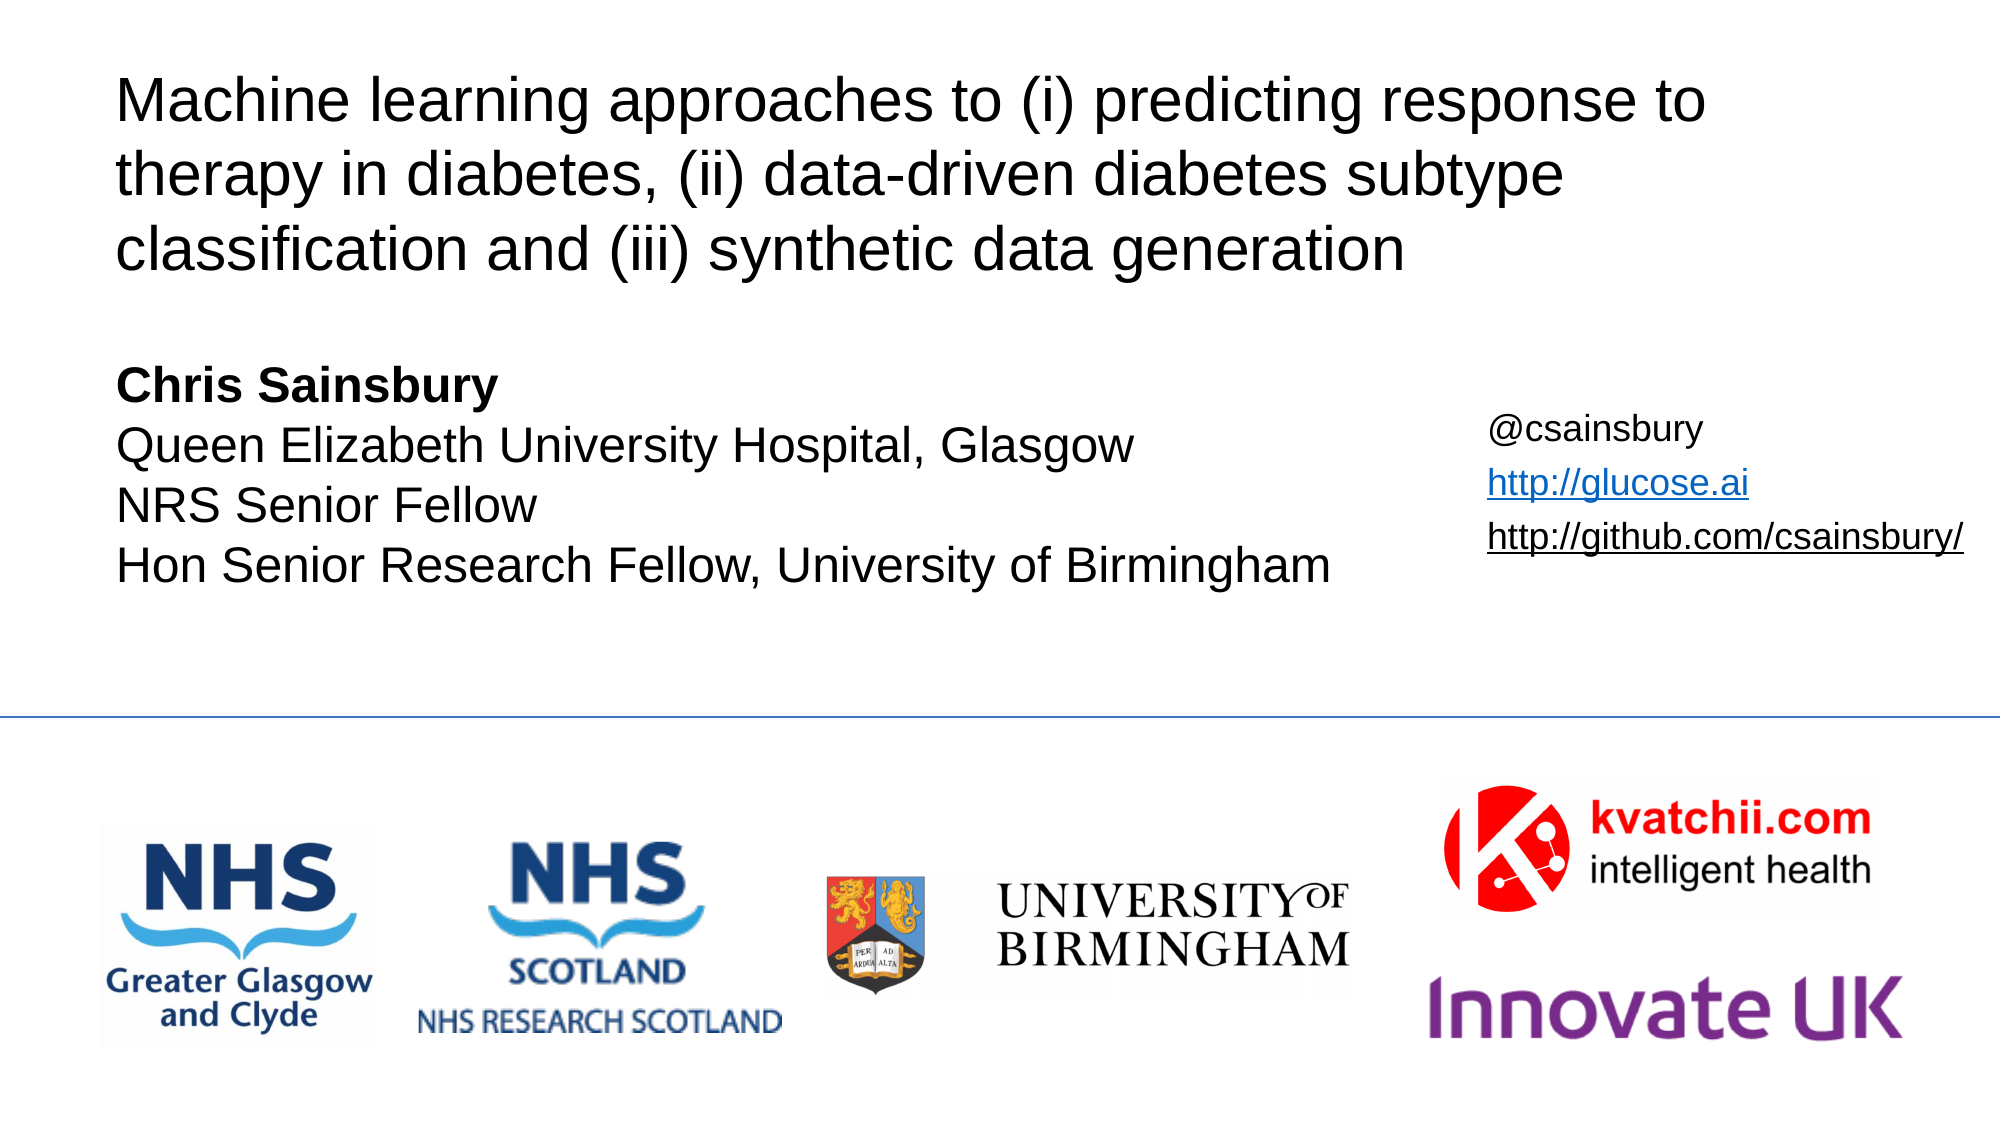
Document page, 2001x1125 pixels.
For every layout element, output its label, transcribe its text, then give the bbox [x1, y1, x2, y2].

picture [417, 840, 782, 1033]
picture [101, 824, 377, 1049]
text_box Chris Sainsbury Queen Elizabeth University Hospital, Glasgow NRS Senior Fellow Hon Senior Research Fellow, University of Birmingham [101, 345, 1384, 601]
picture [822, 872, 1357, 1000]
text_box @csainsbury http://glucose.ai http://github.com/csainsbury/ [1472, 387, 1990, 565]
text_box Machine learning approaches to (i) predicting response to therapy in diabetes, (ii) data-driven diabetes subtype classification and (iii) synthetic data generation [101, 51, 1943, 291]
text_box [1397, 776, 1924, 1074]
